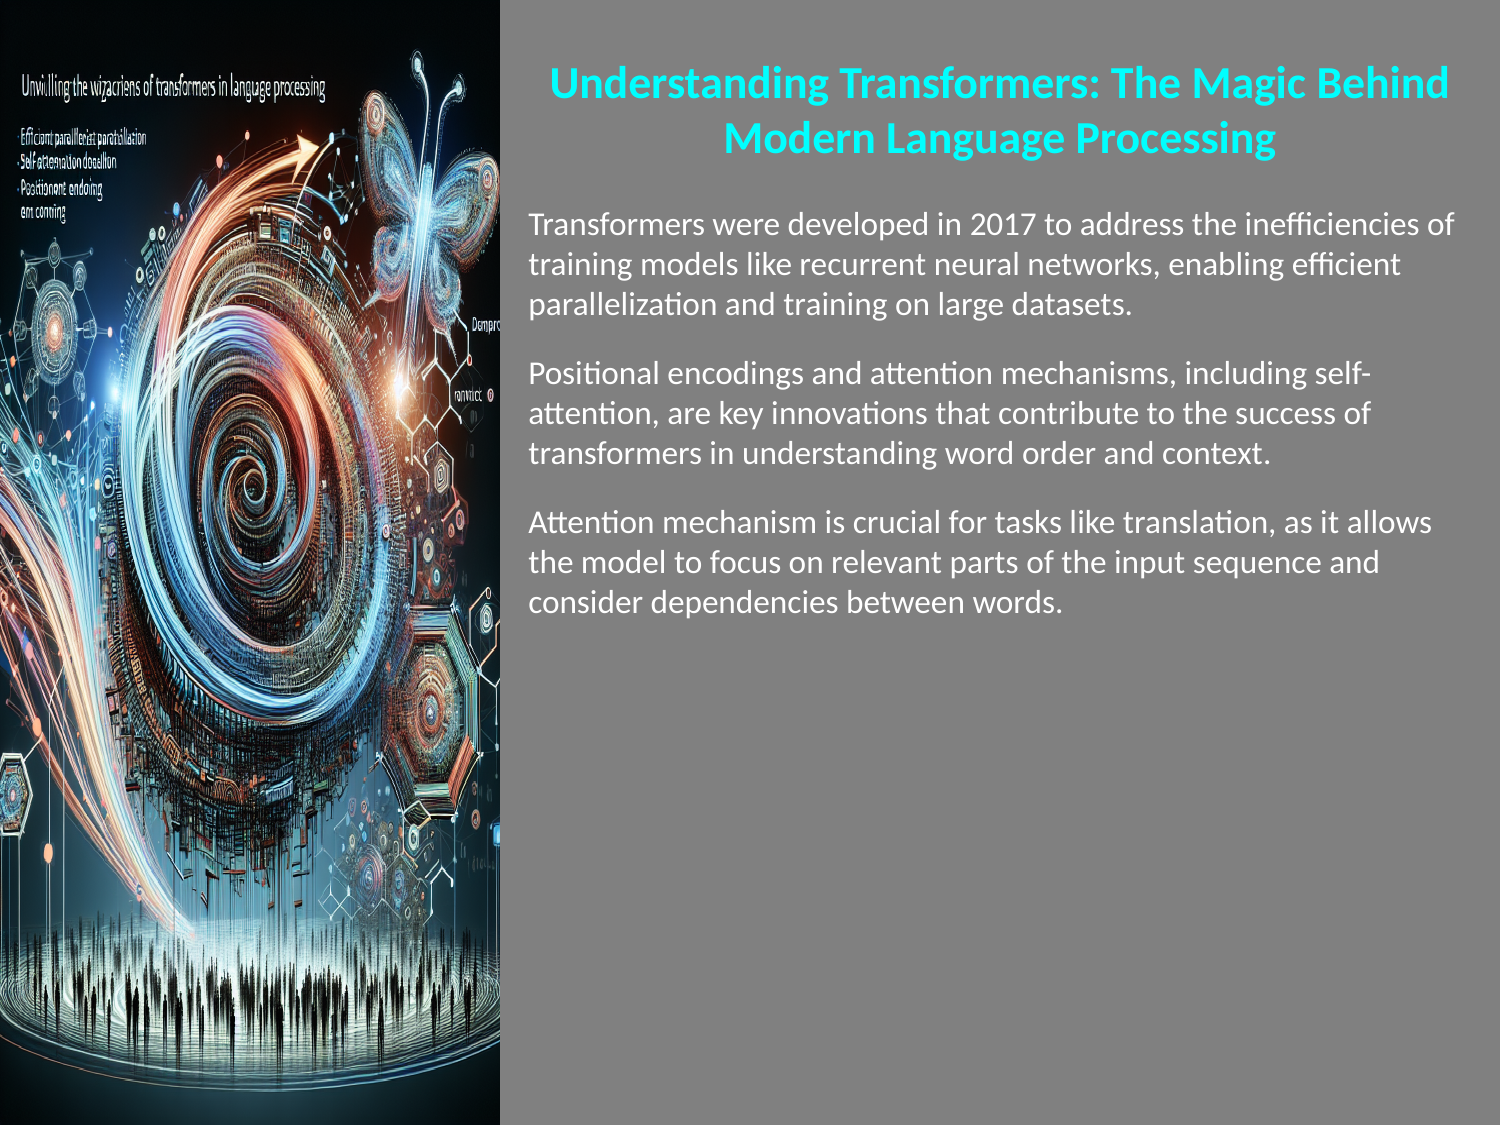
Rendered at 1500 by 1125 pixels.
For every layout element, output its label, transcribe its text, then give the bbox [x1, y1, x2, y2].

text_box Transformers were developed in 2017 to address the inefficiencies of training models like recurrent neural networks, enabling efficient parallelization and training on large datasets. Positional encodings and attention mechanisms, including self-attention, are key innovations that contribute to the success of transformers in understanding word order and context. Attention mechanism is crucial for tasks like translation, as it allows the model to focus on relevant parts of the input sequence and consider dependencies between words. [513, 149, 1500, 628]
picture [0, 0, 501, 1125]
text_box Understanding Transformers: The Magic Behind Modern Language Processing [501, 0, 1500, 170]
